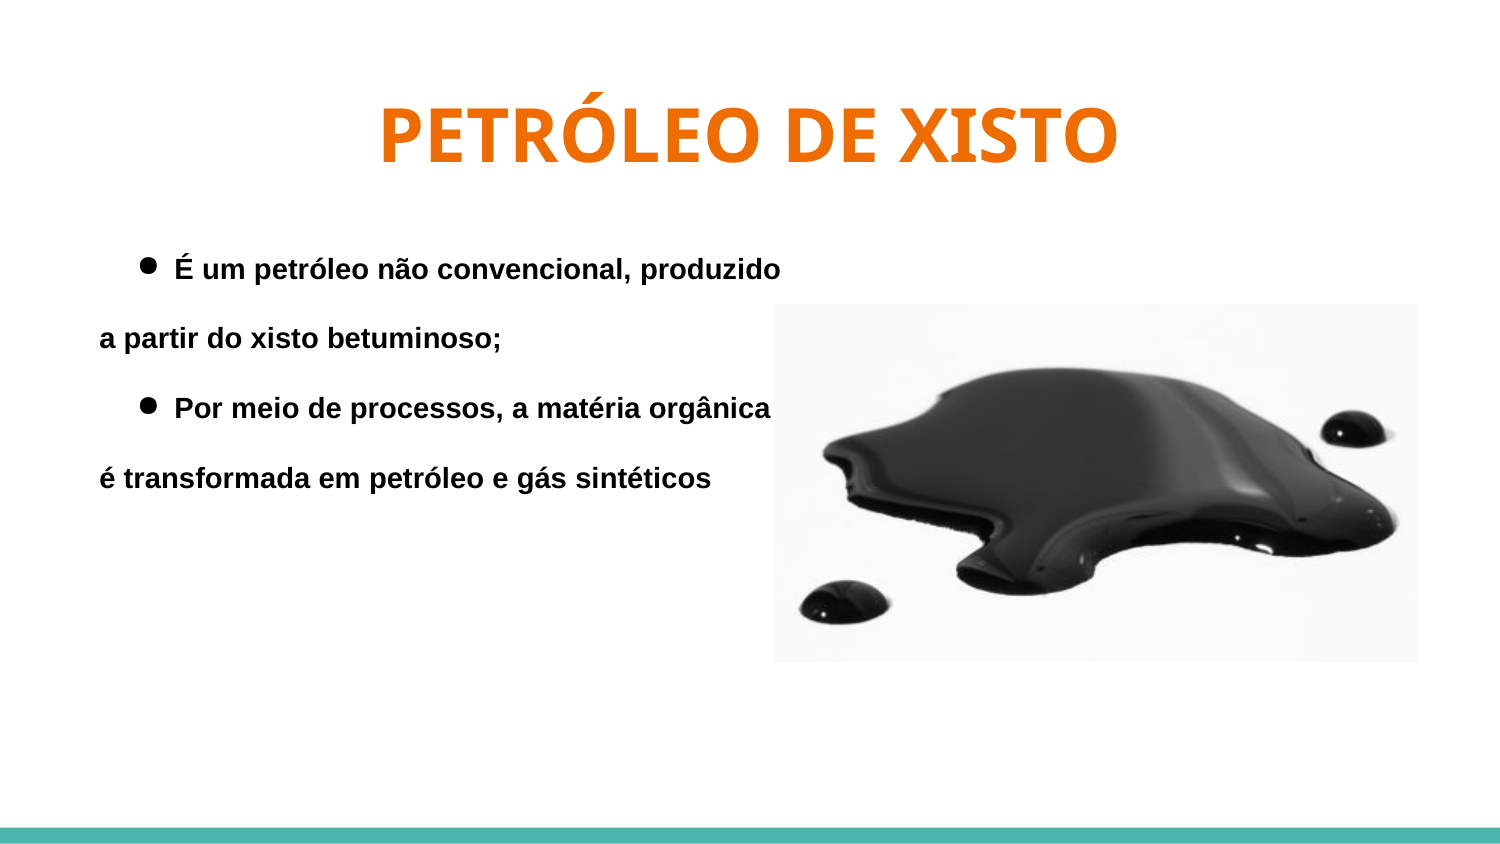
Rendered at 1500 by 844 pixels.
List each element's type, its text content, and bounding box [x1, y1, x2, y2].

list [51, 207, 1449, 750]
text_box É um petróleo não convencional, produzido a partir do xisto betuminoso; Por meio de processos, a matéria orgânica é transformada em petróleo e gás sintéticos [84, 234, 841, 573]
picture [773, 304, 1418, 663]
title PETRÓLEO DE XISTO [51, 72, 1449, 189]
